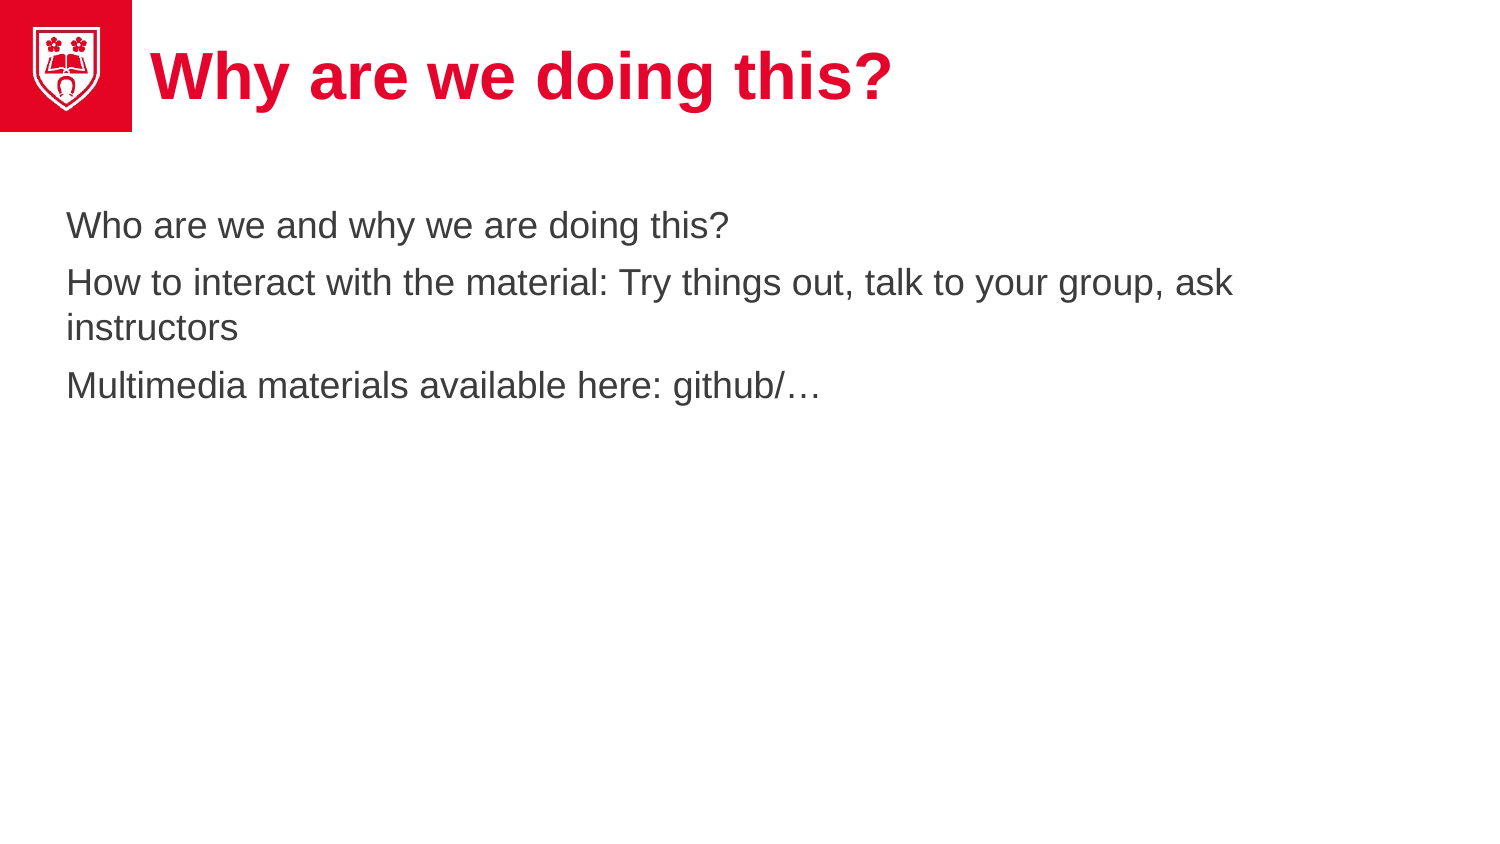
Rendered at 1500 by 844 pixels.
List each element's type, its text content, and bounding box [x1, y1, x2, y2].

picture [0, 0, 132, 132]
title Why are we doing this? [150, 15, 1500, 132]
list Who are we and why we are doing this? How to interact with the material: Try things out, talk to your group, ask instructors Multimedia materials available here: github/… [65, 193, 1429, 774]
